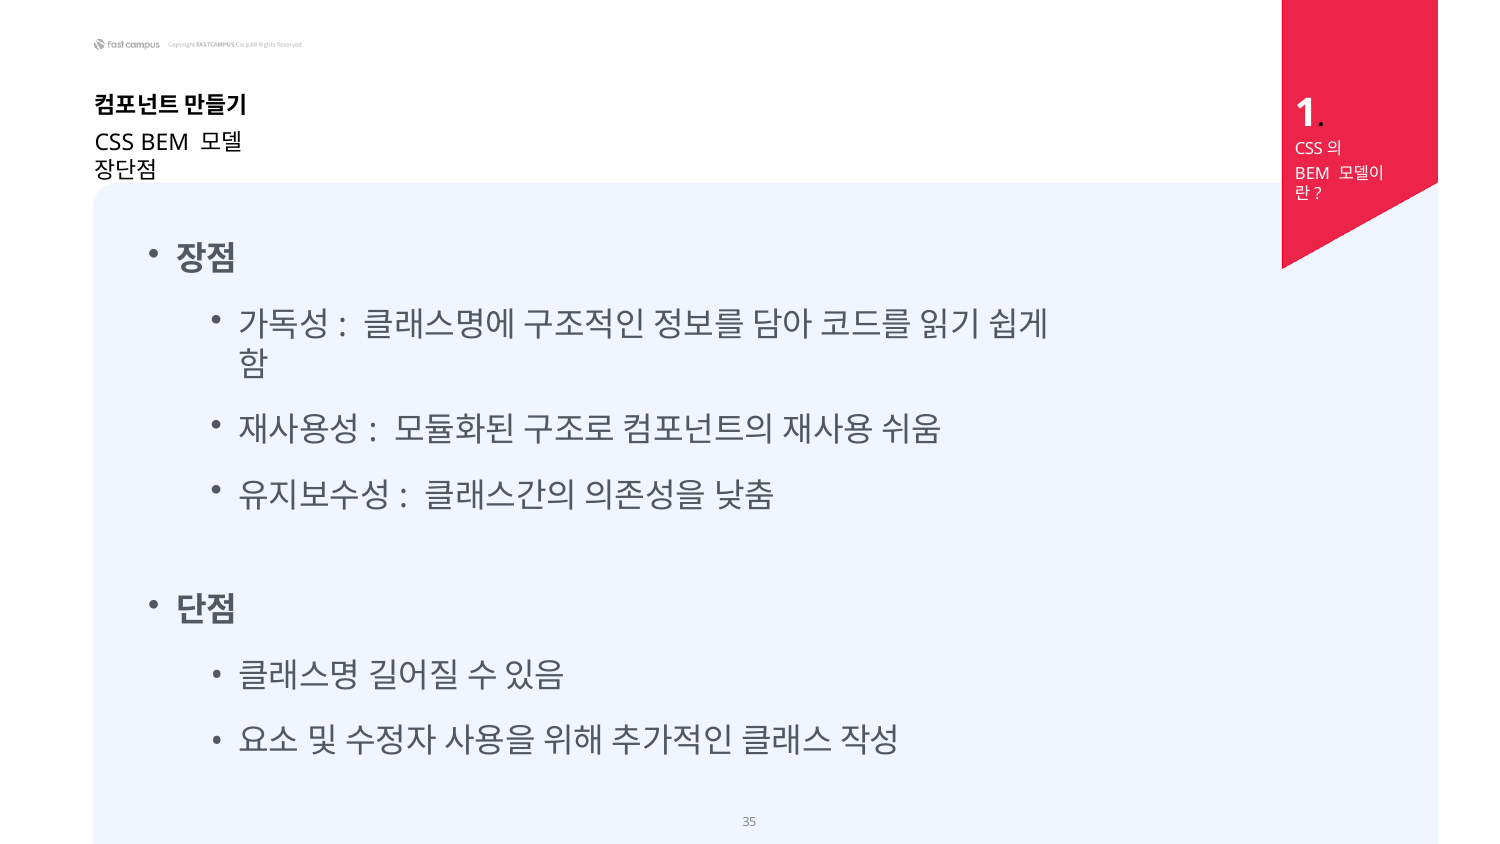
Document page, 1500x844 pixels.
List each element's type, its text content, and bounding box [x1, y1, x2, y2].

picture [93, 0, 1438, 844]
text_box 장점 가독성: 클래스명에 구조적인 정보를 담아 코드를 읽기 쉽게 함 재사용성: 모듈화된 구조로 컴포넌트의 재사용 쉬움 유지보수성: 클래스간의 의존성을 낮춤 단점 클래스명 길어질 수 있음 요소 및 수정자 사용을 위해 추가적인 클래스 작성 [146, 235, 1076, 760]
slide_number 27 [736, 811, 766, 844]
text_box 컴포넌트 만들기 CSS BEM 모델 장단점 [92, 78, 308, 183]
text_box 1. CSS의 BEM 모델이란? [1292, 76, 1405, 203]
